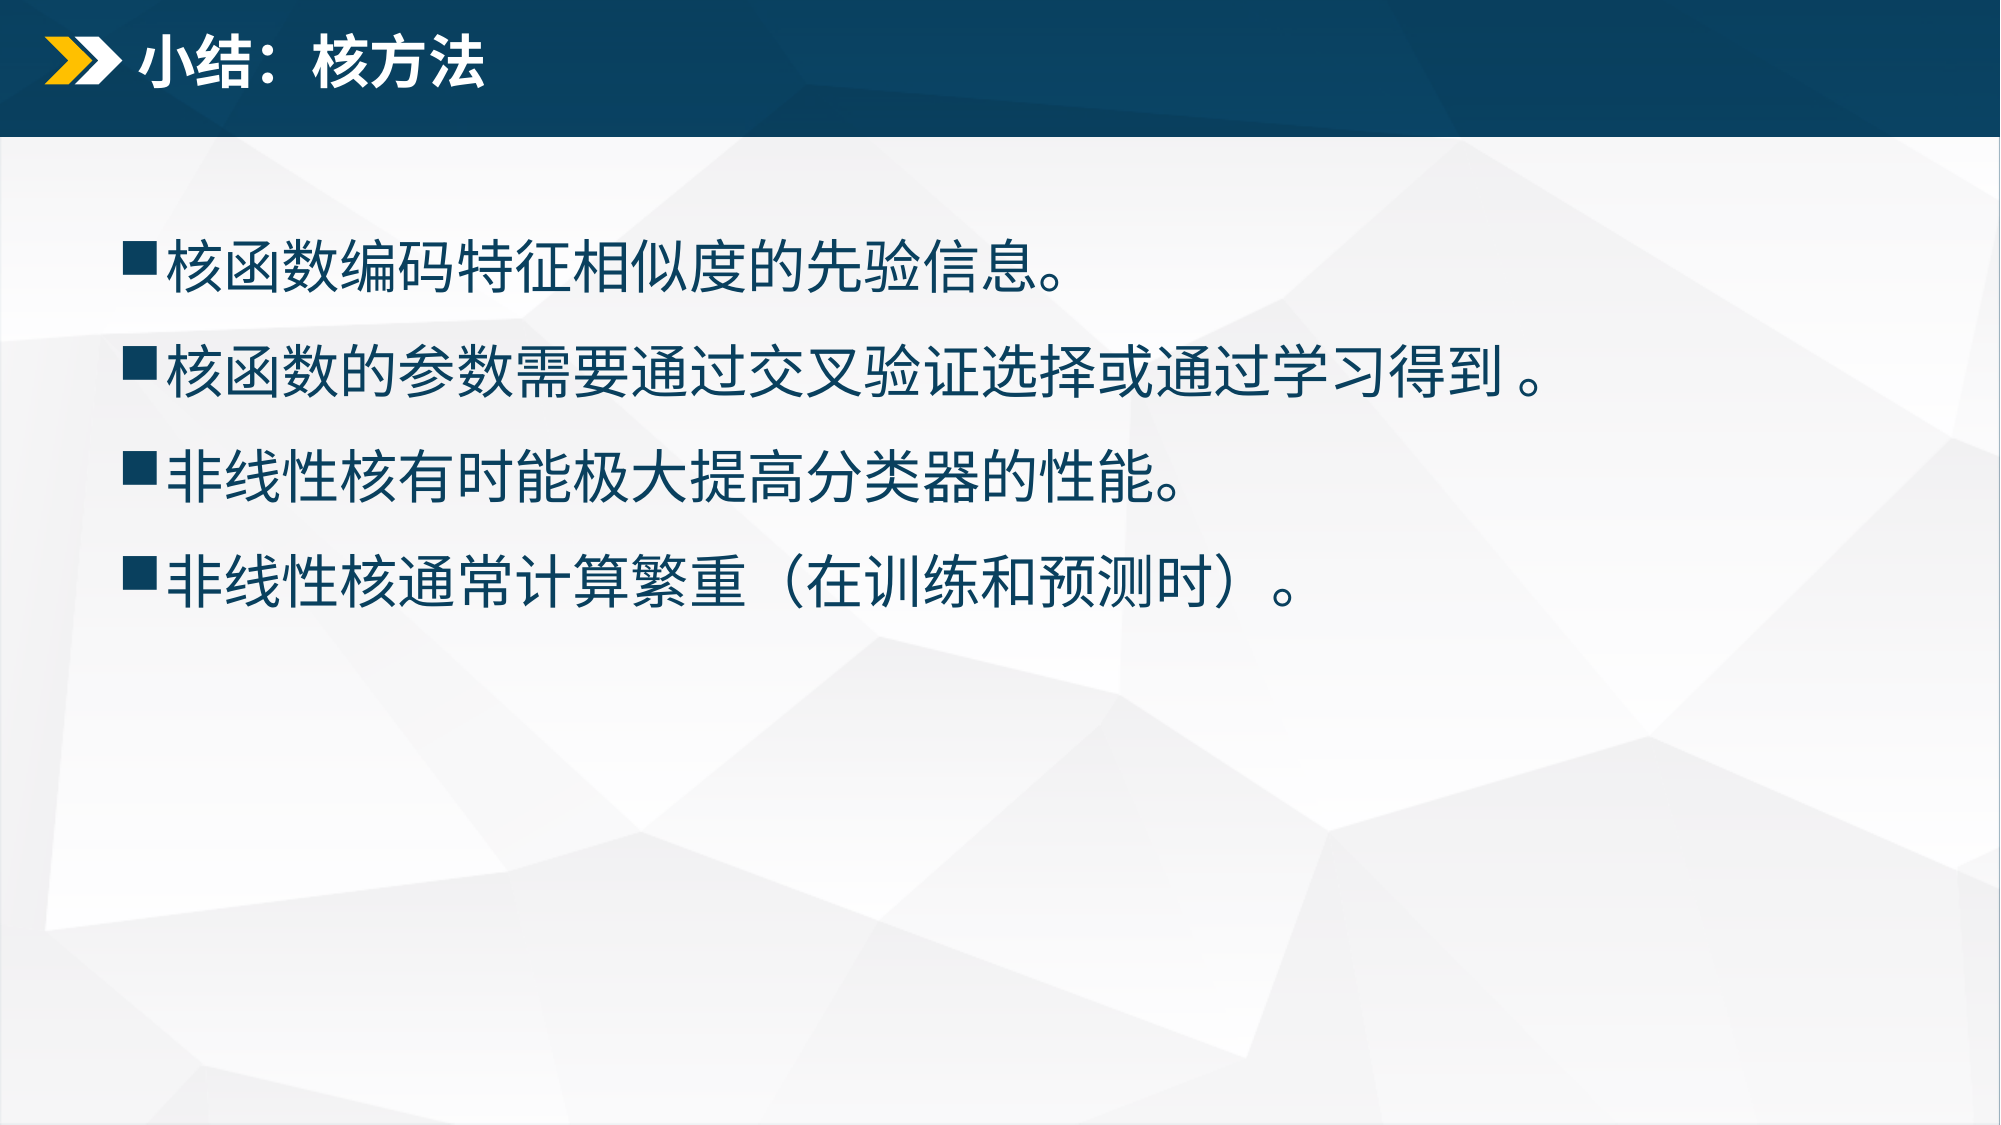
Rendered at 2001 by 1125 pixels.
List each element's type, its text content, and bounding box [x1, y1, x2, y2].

picture [0, 0, 2000, 1125]
title 小结：核方法 [122, 25, 1723, 137]
list 核函数编码特征相似度的先验信息。 核函数的参数需要通过交叉验证选择或通过学习得到 。 非线性核有时能极大提高分类器的性能。 非线性核通常计算繁重（在训练和预测时）。 [103, 188, 1868, 1048]
